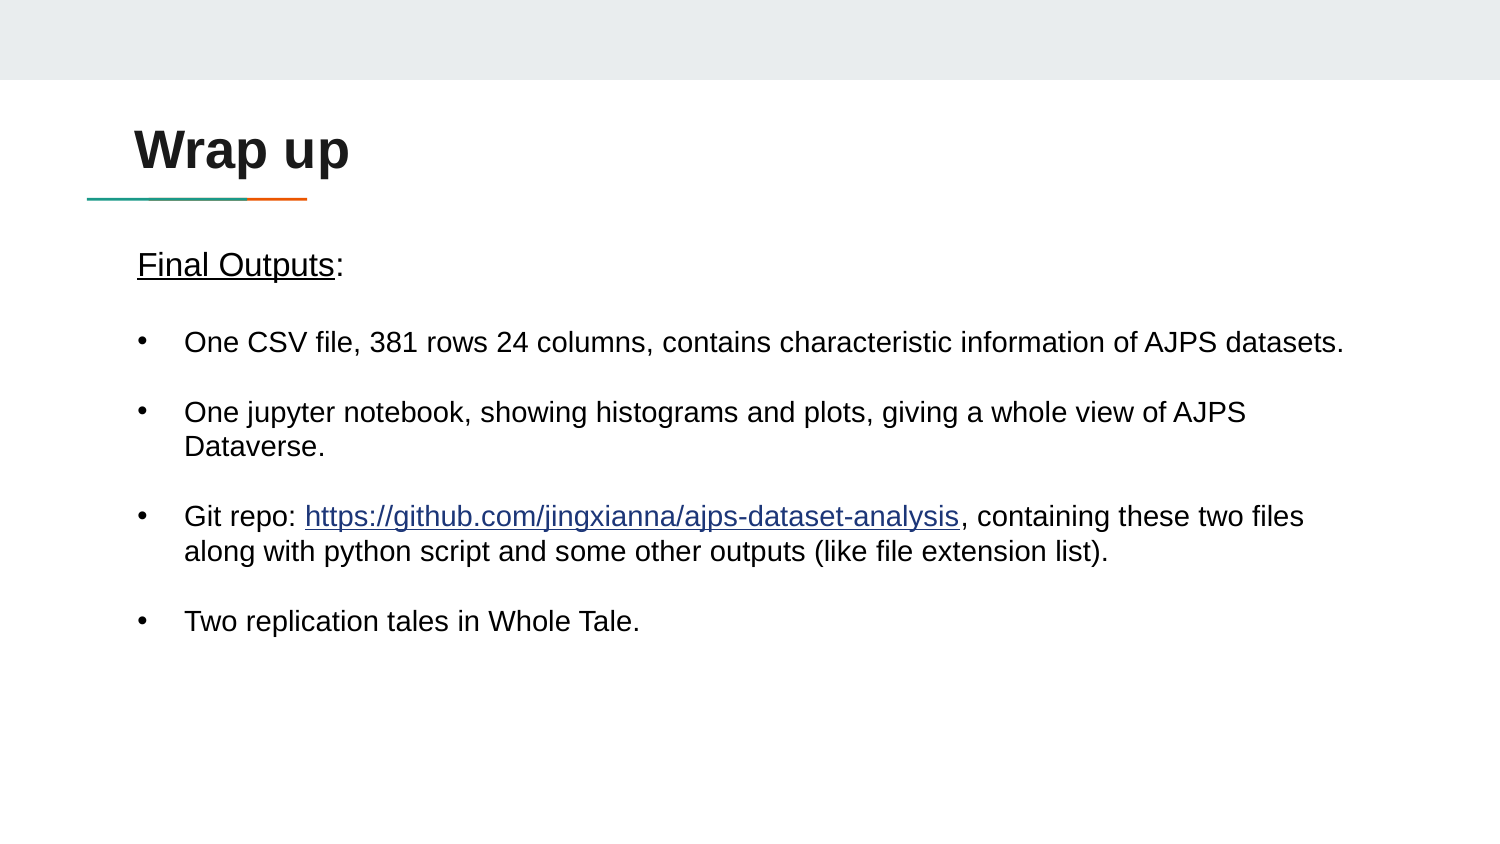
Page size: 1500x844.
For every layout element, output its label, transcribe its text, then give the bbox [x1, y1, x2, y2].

title Wrap up [119, 99, 1381, 187]
text_box Final Outputs: One CSV file, 381 rows 24 columns, contains characteristic information of AJPS datasets. One jupyter notebook, showing histograms and plots, giving a whole view of AJPS Dataverse. Git repo: https://github.com/jingxianna/ajps-dataset-analysis, containing these two files along with python script and some other outputs (like file extension list). Two replication tales in Whole Tale. [122, 235, 1368, 645]
